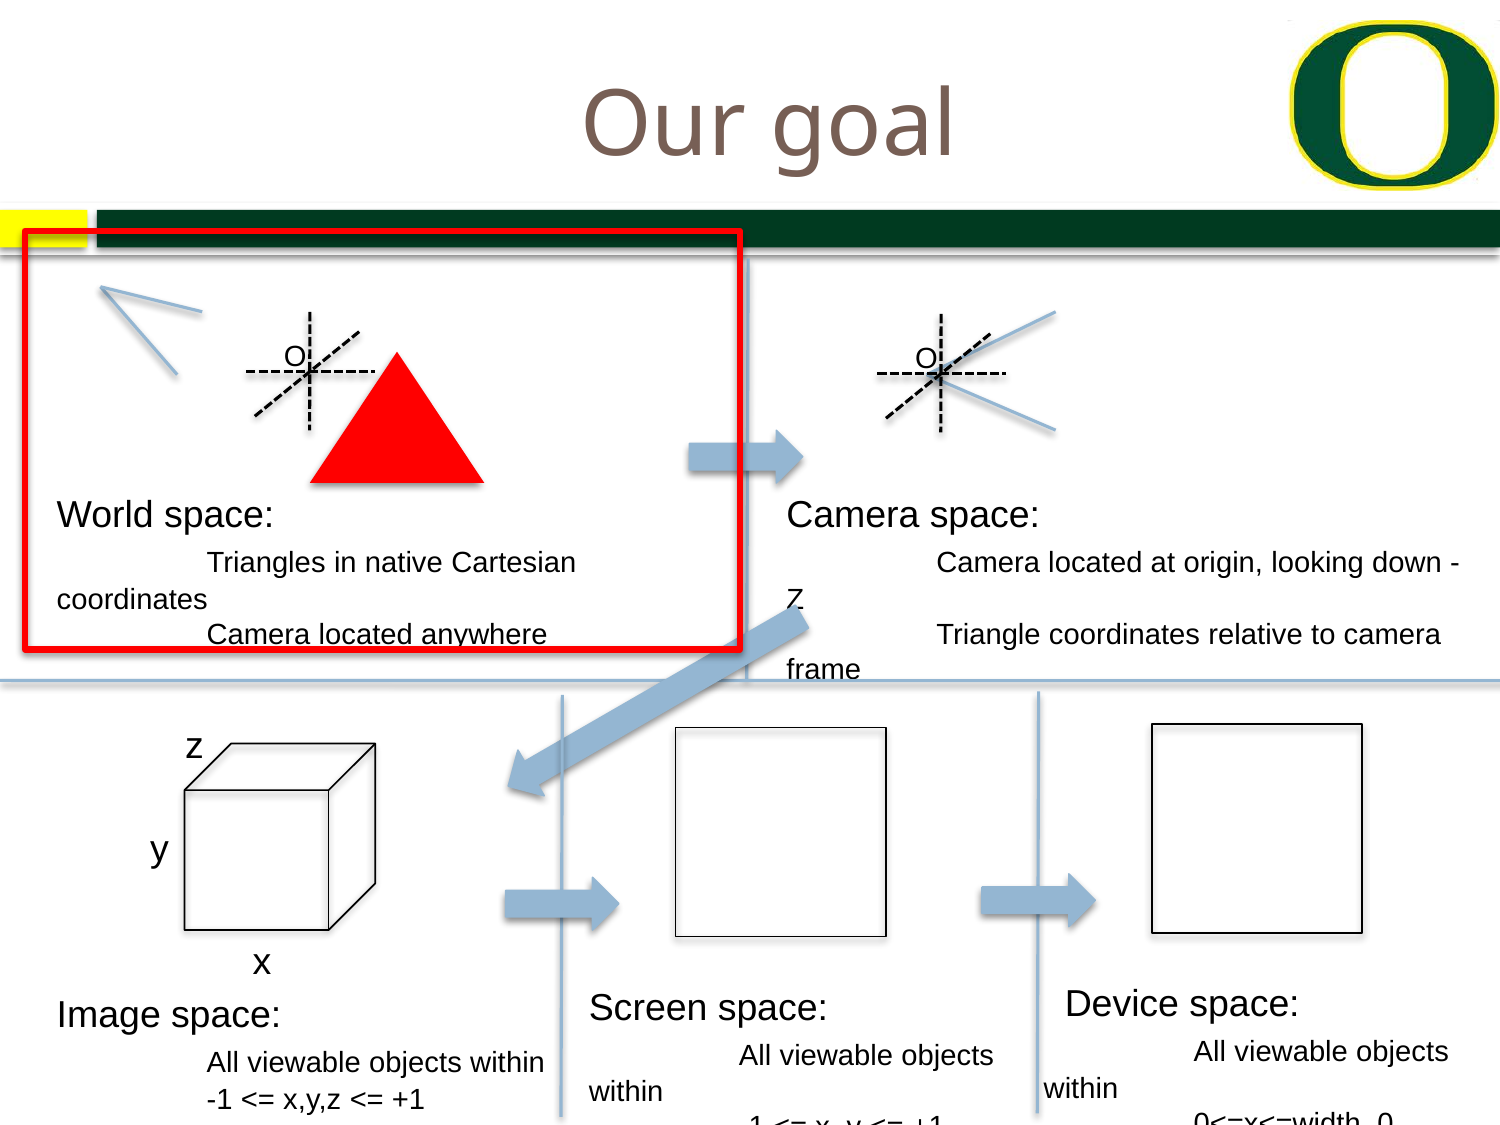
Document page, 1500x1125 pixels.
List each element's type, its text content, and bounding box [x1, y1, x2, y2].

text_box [254, 331, 360, 417]
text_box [0, 674, 1500, 1125]
picture [1287, 20, 1500, 191]
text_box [100, 286, 203, 313]
text_box [24, 230, 741, 650]
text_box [689, 258, 1477, 673]
title Our goal [100, 37, 1438, 200]
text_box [94, 313, 184, 370]
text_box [981, 691, 1500, 1114]
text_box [505, 694, 978, 1118]
